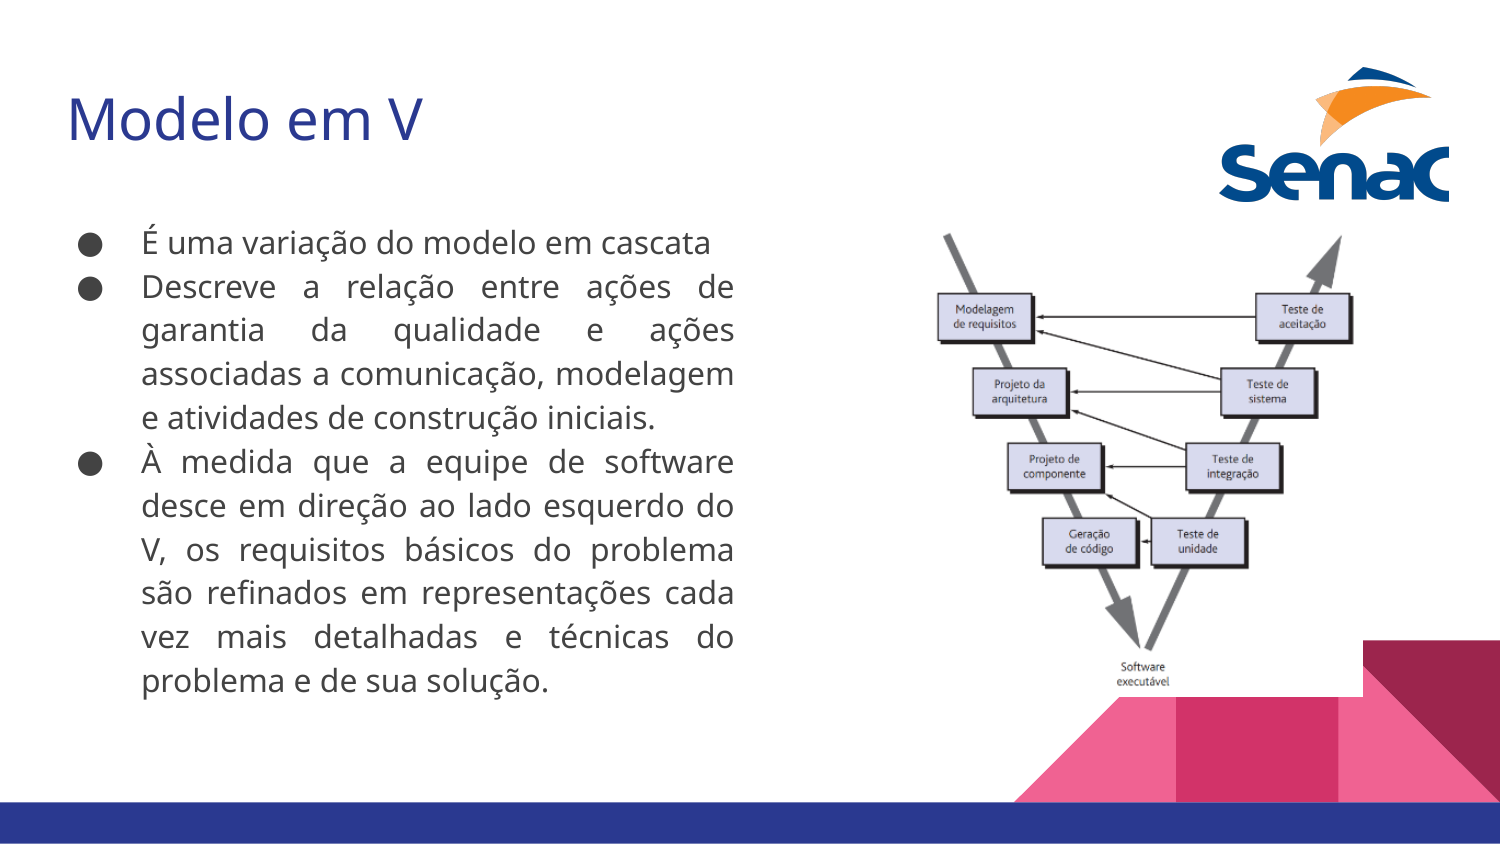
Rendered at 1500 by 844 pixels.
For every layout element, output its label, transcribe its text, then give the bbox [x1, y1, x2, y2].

picture [925, 227, 1364, 697]
title Modelo em V [51, 67, 1216, 167]
list É uma variação do modelo em cascata Descreve a relação entre ações de garantia da qualidade e ações associadas a comunicação, modelagem e atividades de construção iniciais. À medida que a equipe de software desce em direção ao lado esquerdo do V, os requisitos básicos do problema são refinados em representações cada vez mais detalhadas e técnicas do problema e de sua solução. [51, 201, 750, 723]
picture [1219, 66, 1450, 202]
